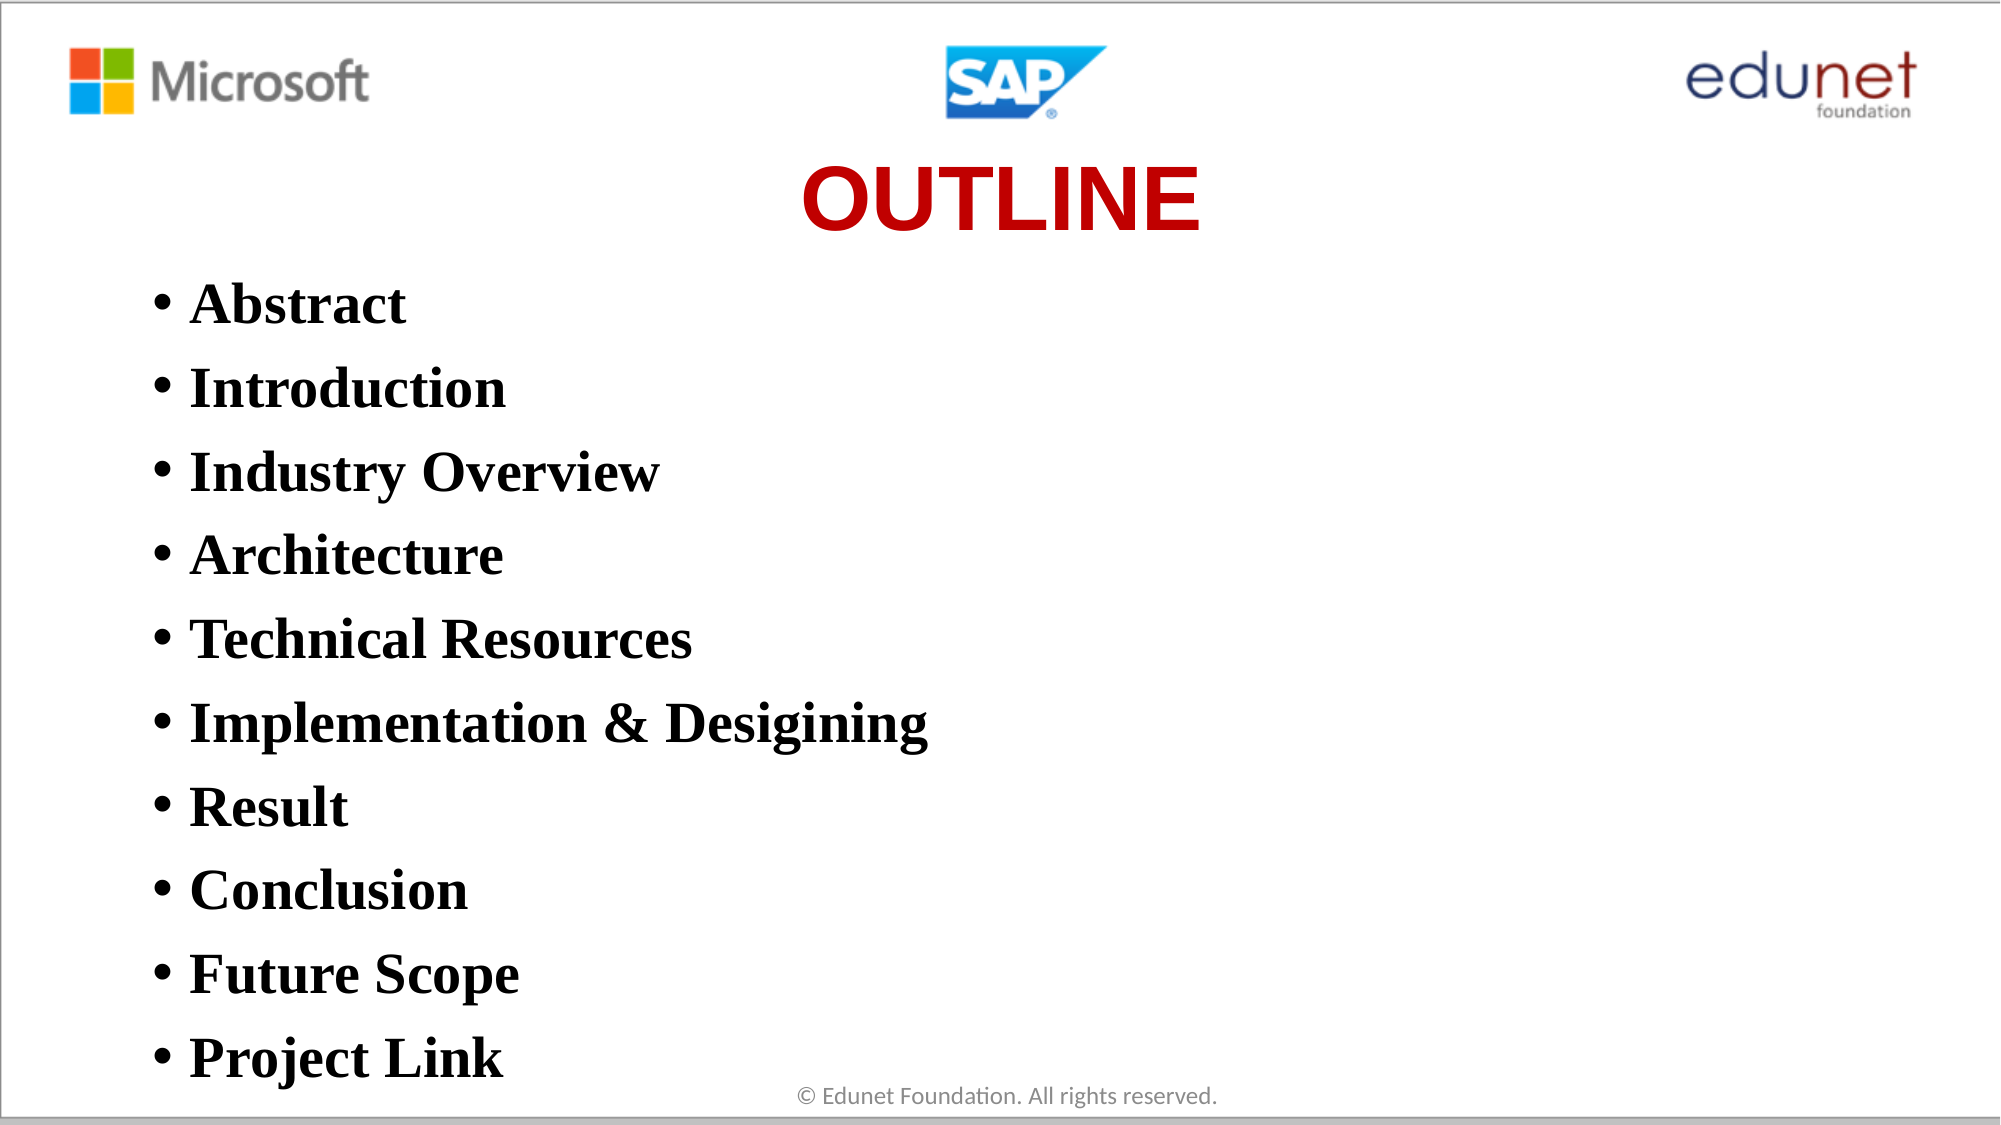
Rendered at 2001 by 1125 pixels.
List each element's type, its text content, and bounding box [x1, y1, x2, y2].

footer © Edunet Foundation. All rights reserved. [669, 1065, 1345, 1125]
picture [0, 0, 2001, 1125]
title OUTLINE [139, 91, 1865, 265]
list Abstract Introduction Industry Overview Architecture Technical Resources Implementation & Desigining Result Conclusion Future Scope Project Link [137, 265, 1945, 1125]
